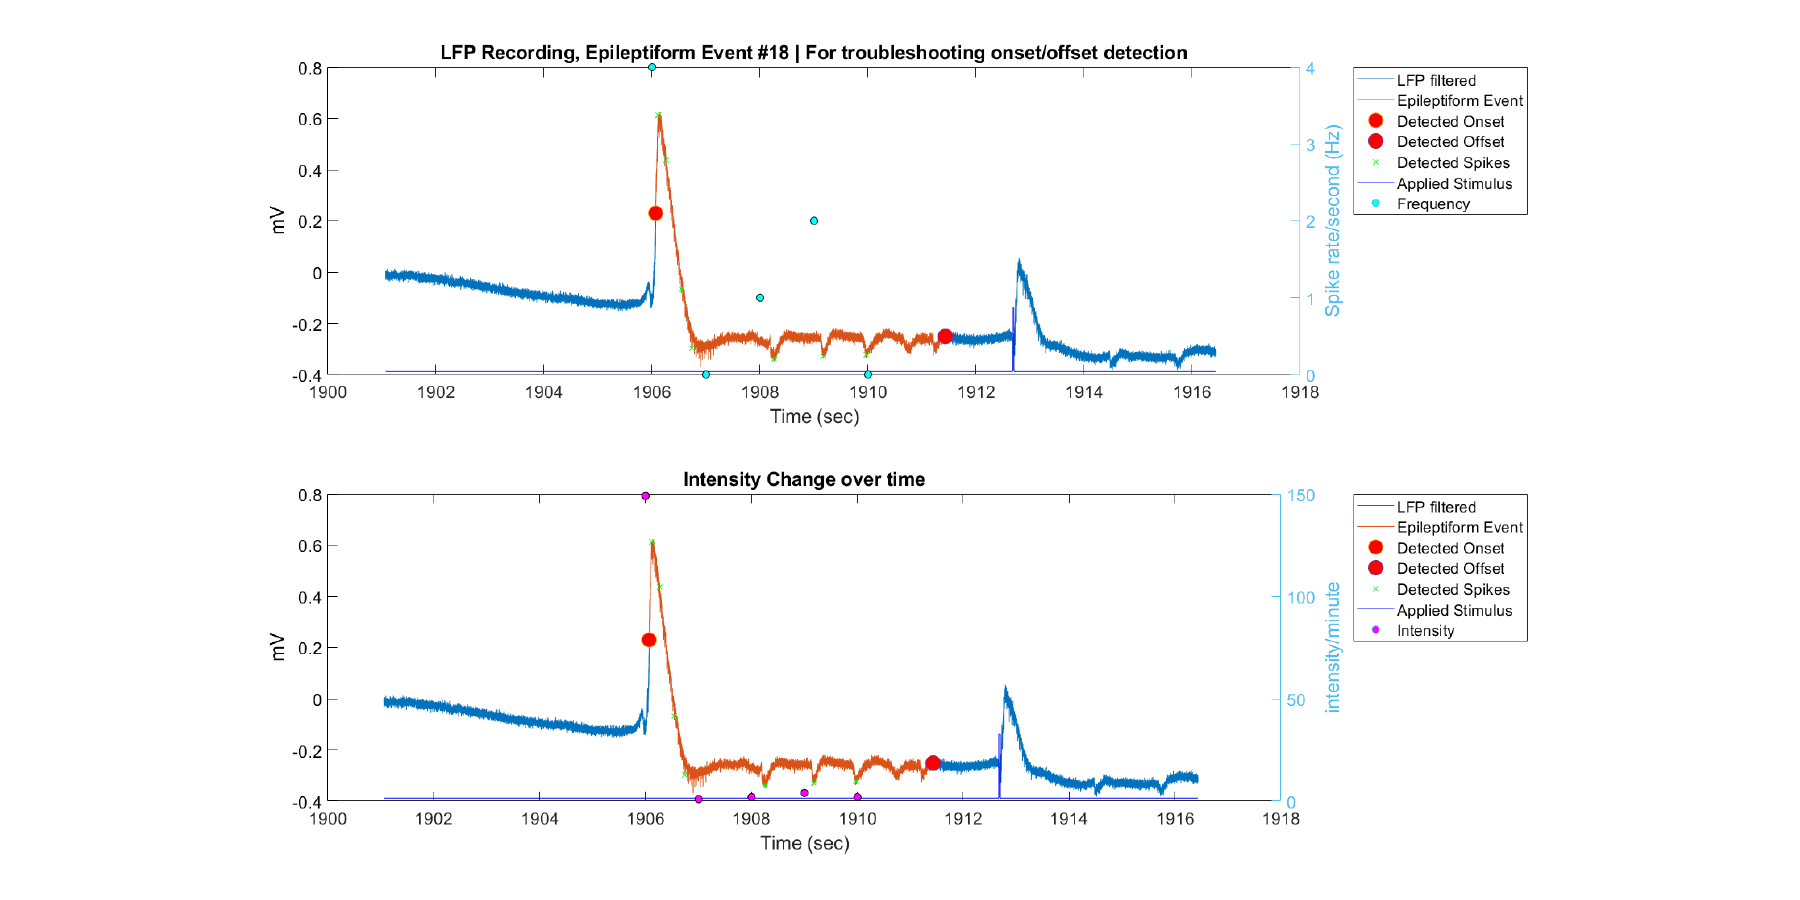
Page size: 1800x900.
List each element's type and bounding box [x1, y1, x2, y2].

picture [126, 0, 1674, 900]
